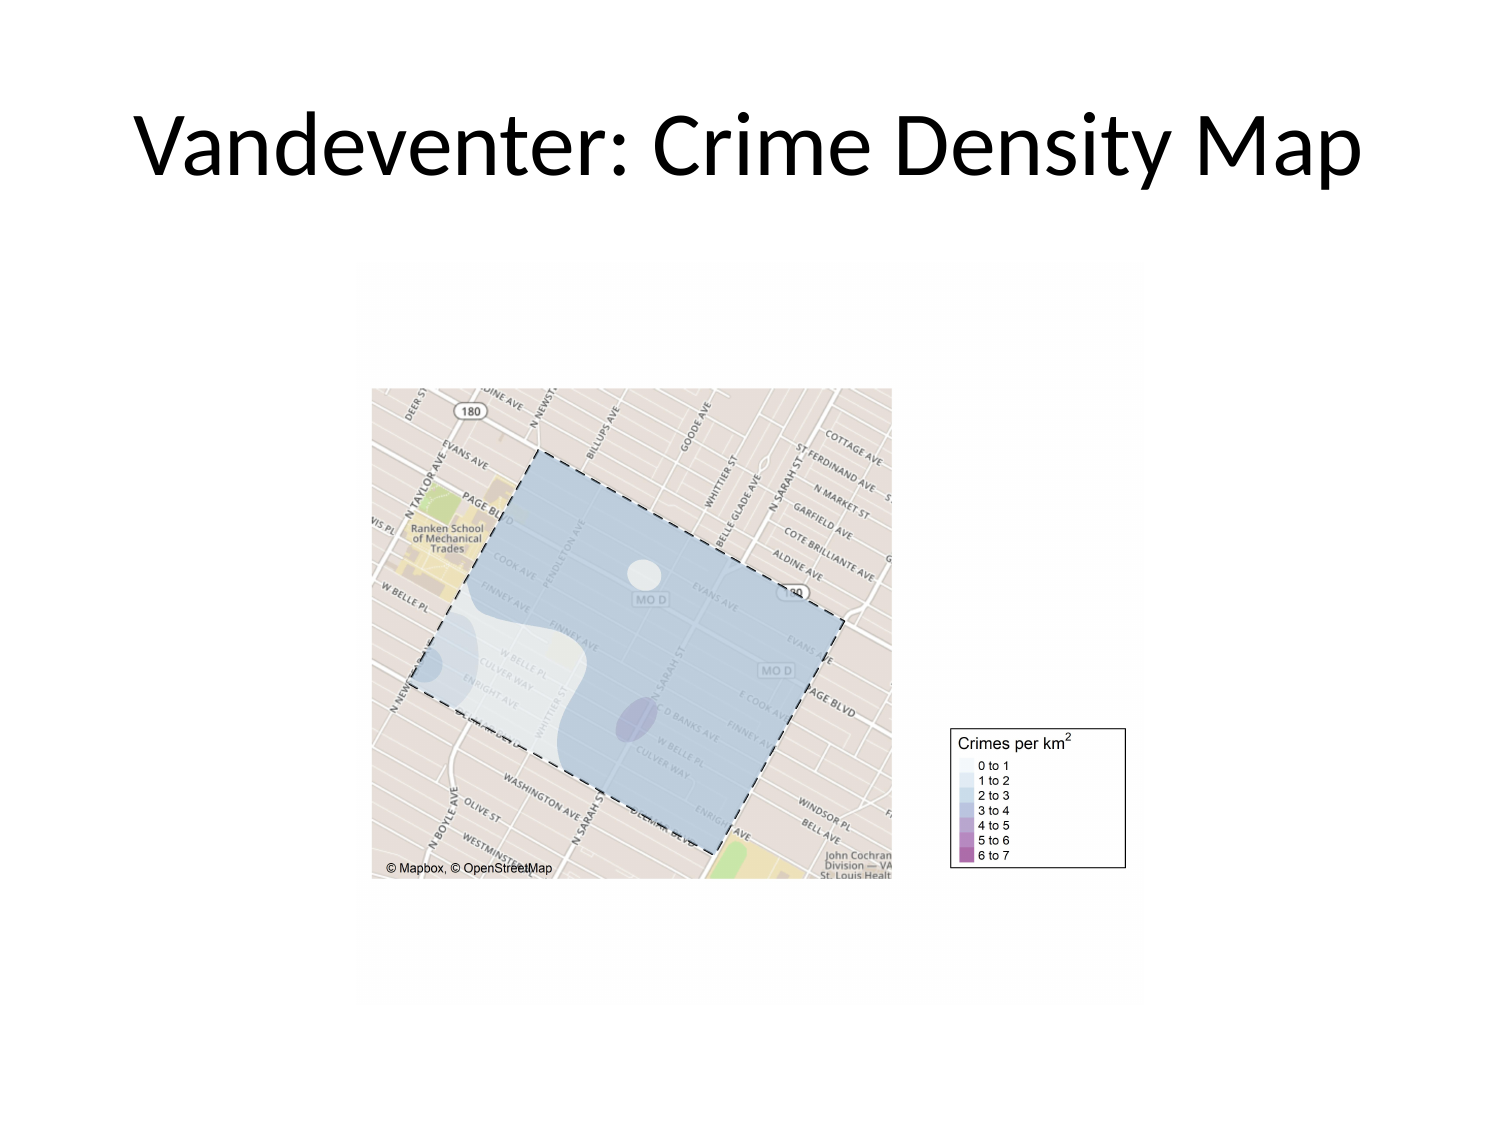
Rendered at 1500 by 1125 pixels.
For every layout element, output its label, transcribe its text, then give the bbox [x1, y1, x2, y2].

title Vandeventer: Crime Density Map [75, 45, 1425, 233]
picture [356, 262, 1144, 1005]
